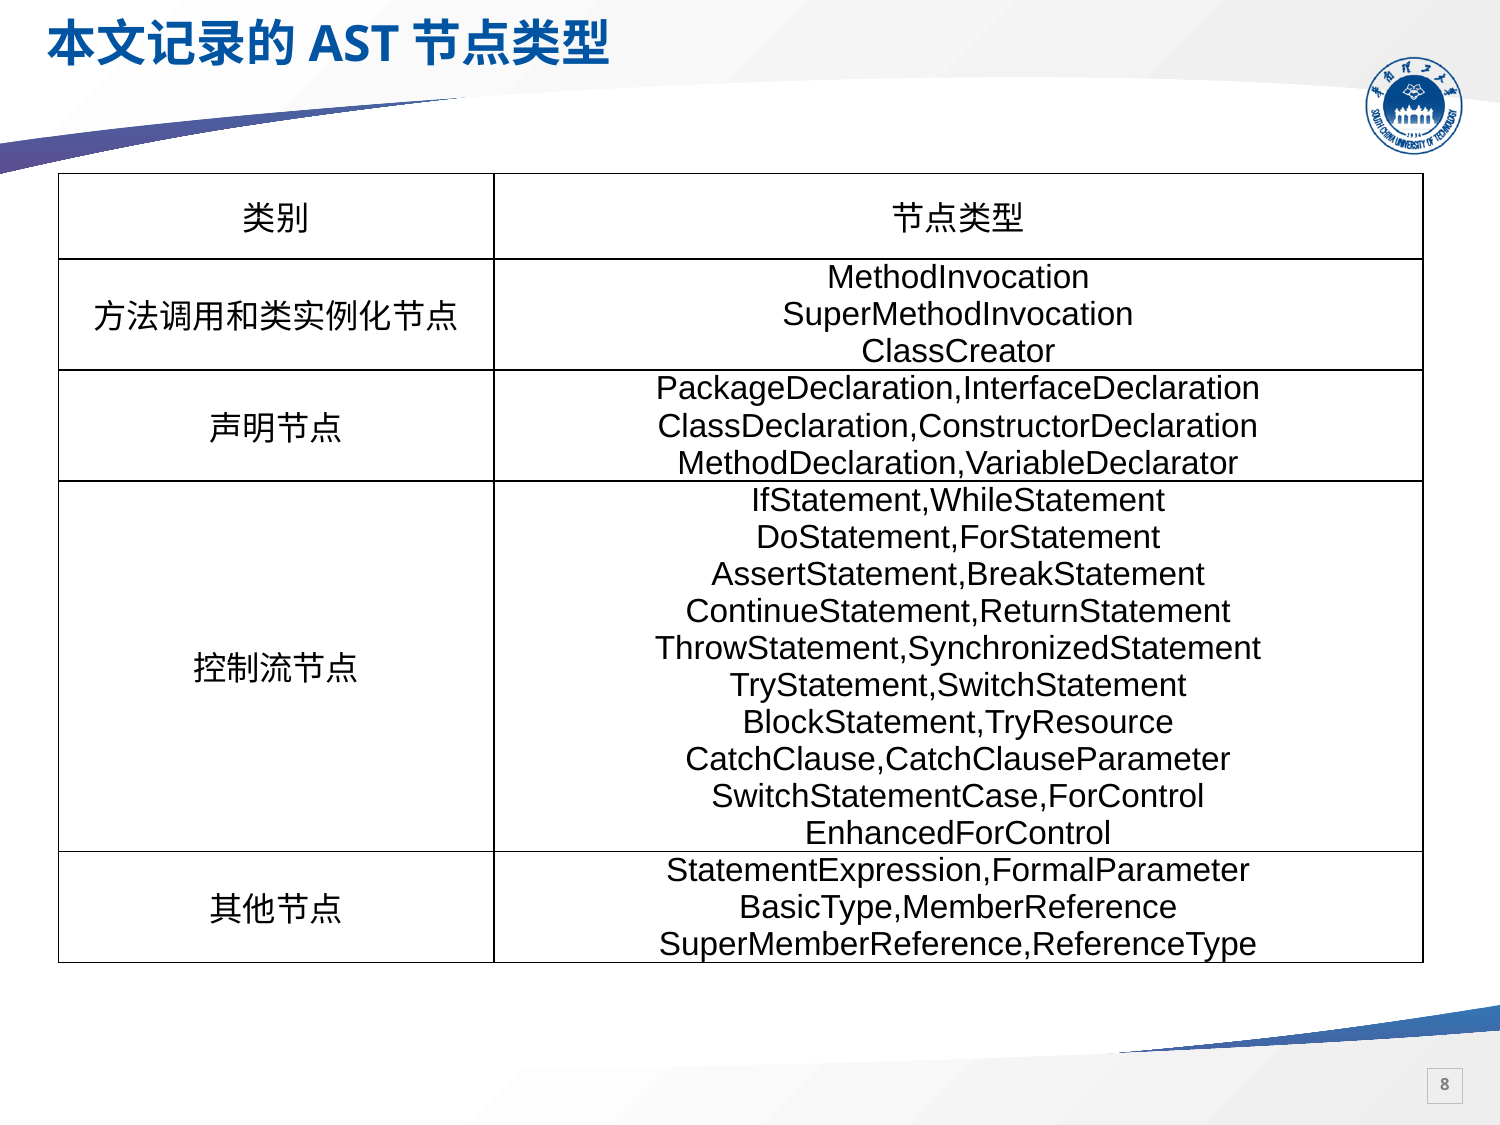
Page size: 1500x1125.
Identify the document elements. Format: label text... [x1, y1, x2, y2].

table_cell MethodInvocation SuperMethodInvocation ClassCreator [495, 260, 1422, 369]
table_cell 控制流节点 [59, 482, 493, 851]
picture [1363, 54, 1465, 156]
table_cell StatementExpression,FormalParameter BasicType,MemberReference SuperMemberReference,ReferenceType [495, 852, 1422, 962]
title 本文记录的AST节点类型 [34, 0, 1385, 82]
table_cell PackageDeclaration,InterfaceDeclaration ClassDeclaration,ConstructorDeclaration MethodDeclaration,VariableDeclarator [495, 371, 1422, 480]
table_cell 声明节点 [59, 371, 493, 480]
table_header 节点类型 [495, 174, 1422, 258]
table_cell 方法调用和类实例化节点 [59, 260, 493, 369]
table_cell 其他节点 [59, 852, 493, 962]
table_cell IfStatement,WhileStatement DoStatement,ForStatement AssertStatement,BreakStatement ContinueStatement,ReturnStatement ThrowStatement,SynchronizedStatement TryStatement,SwitchStatement BlockStatement,TryResource CatchClause,CatchClauseParameter SwitchStatementCase,ForControl EnhancedForControl [495, 482, 1422, 851]
table_header 类别 [59, 174, 493, 258]
